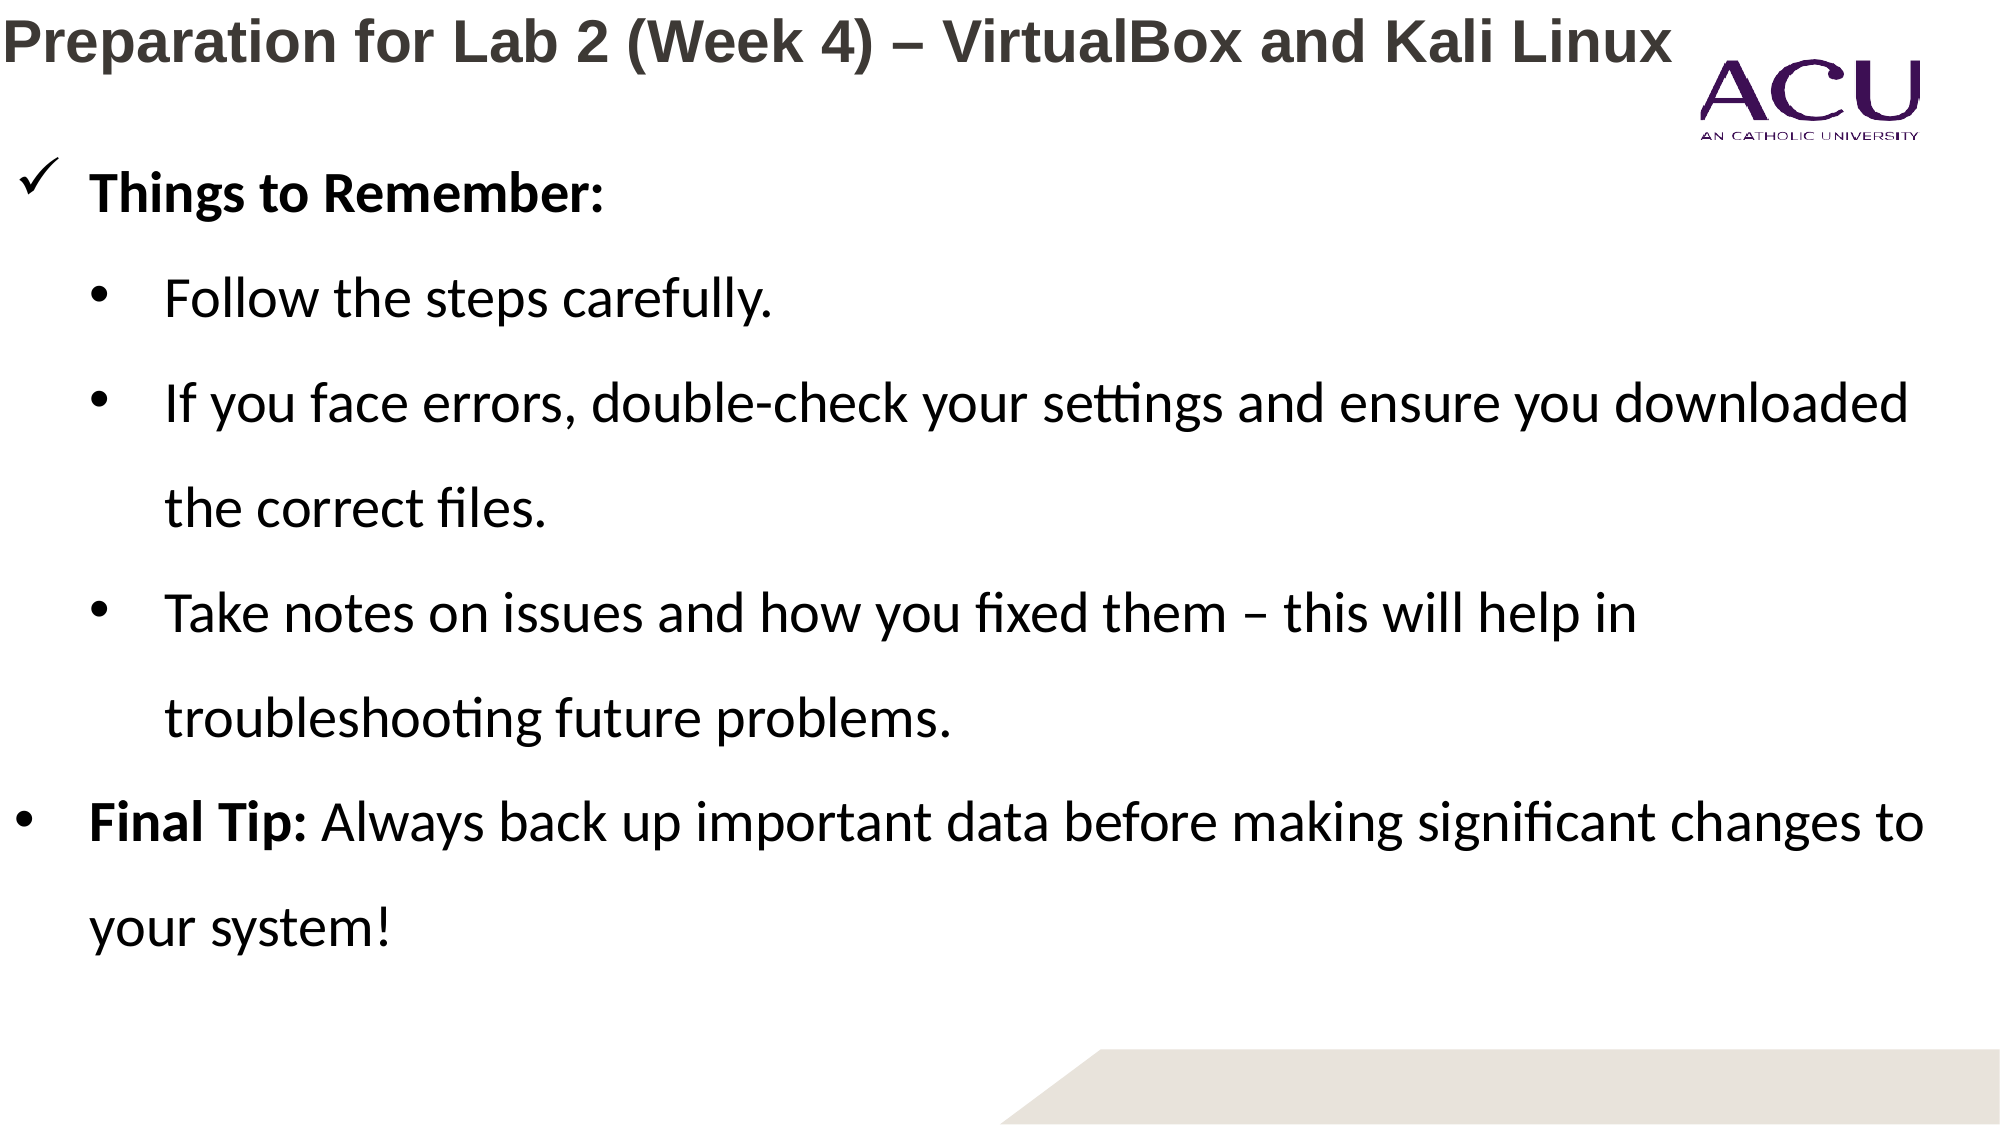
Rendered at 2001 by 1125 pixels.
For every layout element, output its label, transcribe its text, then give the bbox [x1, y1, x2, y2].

title Preparation for Lab 2 (Week 4) – VirtualBox and Kali Linux [0, 0, 1701, 111]
picture [1701, 59, 1920, 111]
text_box Things to Remember: Follow the steps carefully. If you face errors, double-check your settings and ensure you downloaded the correct files. Take notes on issues and how you fixed them – this will help in troubleshooting future problems. Final Tip: Always back up important data before making significant changes to your system! [0, 111, 2000, 966]
